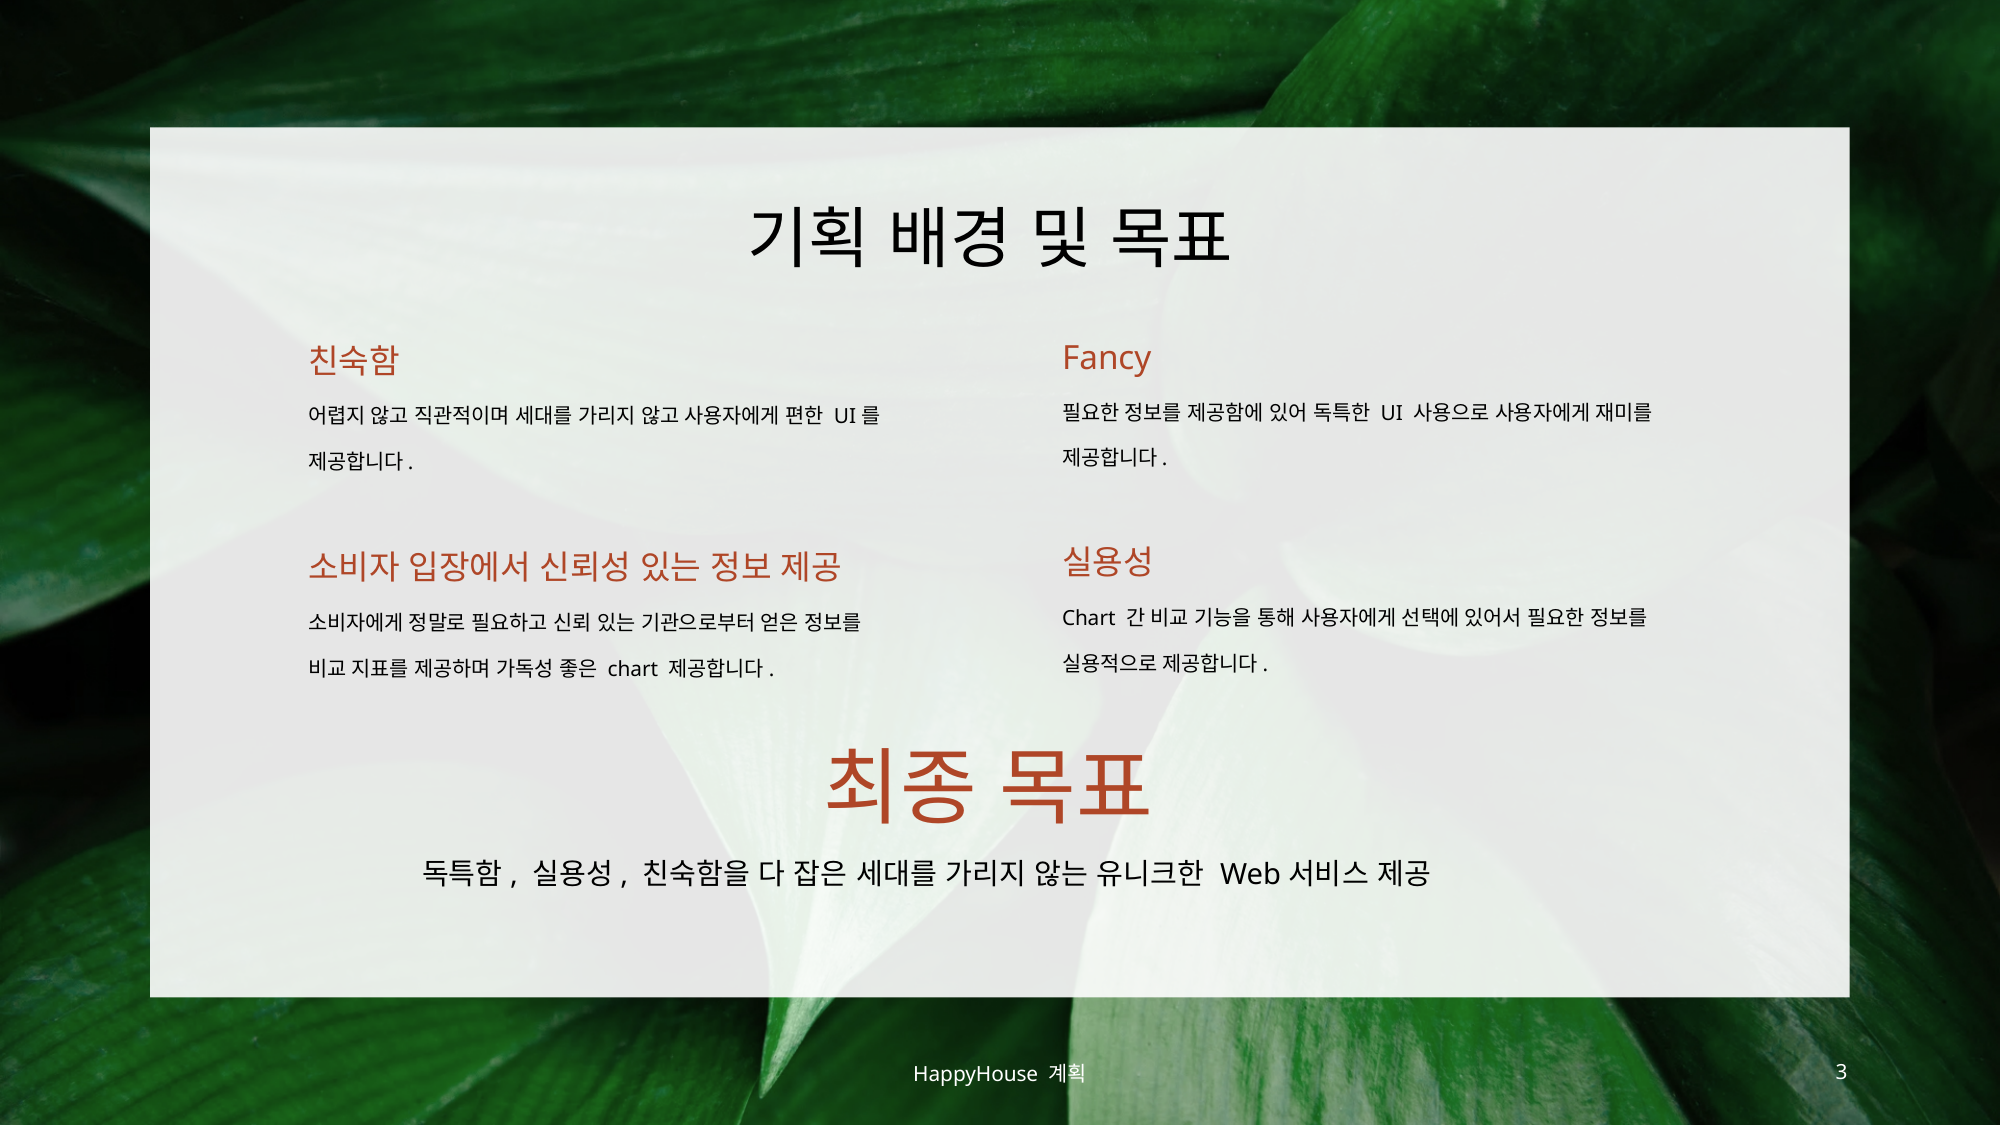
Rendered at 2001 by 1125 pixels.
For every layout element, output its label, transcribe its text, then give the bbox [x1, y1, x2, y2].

title 기획 배경 및 목표 [174, 194, 1825, 288]
list 소비자에게 정말로 필요하고 신뢰 있는 기관으로부터 얻은 정보를 비교 지표를 제공하며 가독성 좋은 chart 제공합니다. [293, 581, 968, 702]
list 필요한 정보를 제공함에 있어 독특한 UI 사용으로 사용자에게 재미를 제공합니다. [1046, 370, 1722, 491]
list 친숙함 [293, 326, 968, 372]
list Chart 간 비교 기능을 통해 사용자에게 선택에 있어서 필요한 정보를 실용적으로 제공합니다. [1046, 576, 1722, 697]
footer HappyHouse 계획 [662, 1042, 1338, 1103]
list Fancy [1046, 322, 1722, 368]
list 실용성 [1046, 527, 1722, 573]
list 최종 목표 [407, 781, 1570, 827]
slide_number 3 [1412, 1042, 1863, 1103]
list 소비자 입장에서 신뢰성 있는 정보 제공 [293, 532, 968, 578]
list 독특함, 실용성, 친숙함을 다 잡은 세대를 가리지 않는 유니크한 Web서비스 제공 [407, 837, 1570, 957]
list 어렵지 않고 직관적이며 세대를 가리지 않고 사용자에게 편한 UI를 제공합니다. [293, 374, 968, 495]
picture [0, 0, 2000, 1125]
